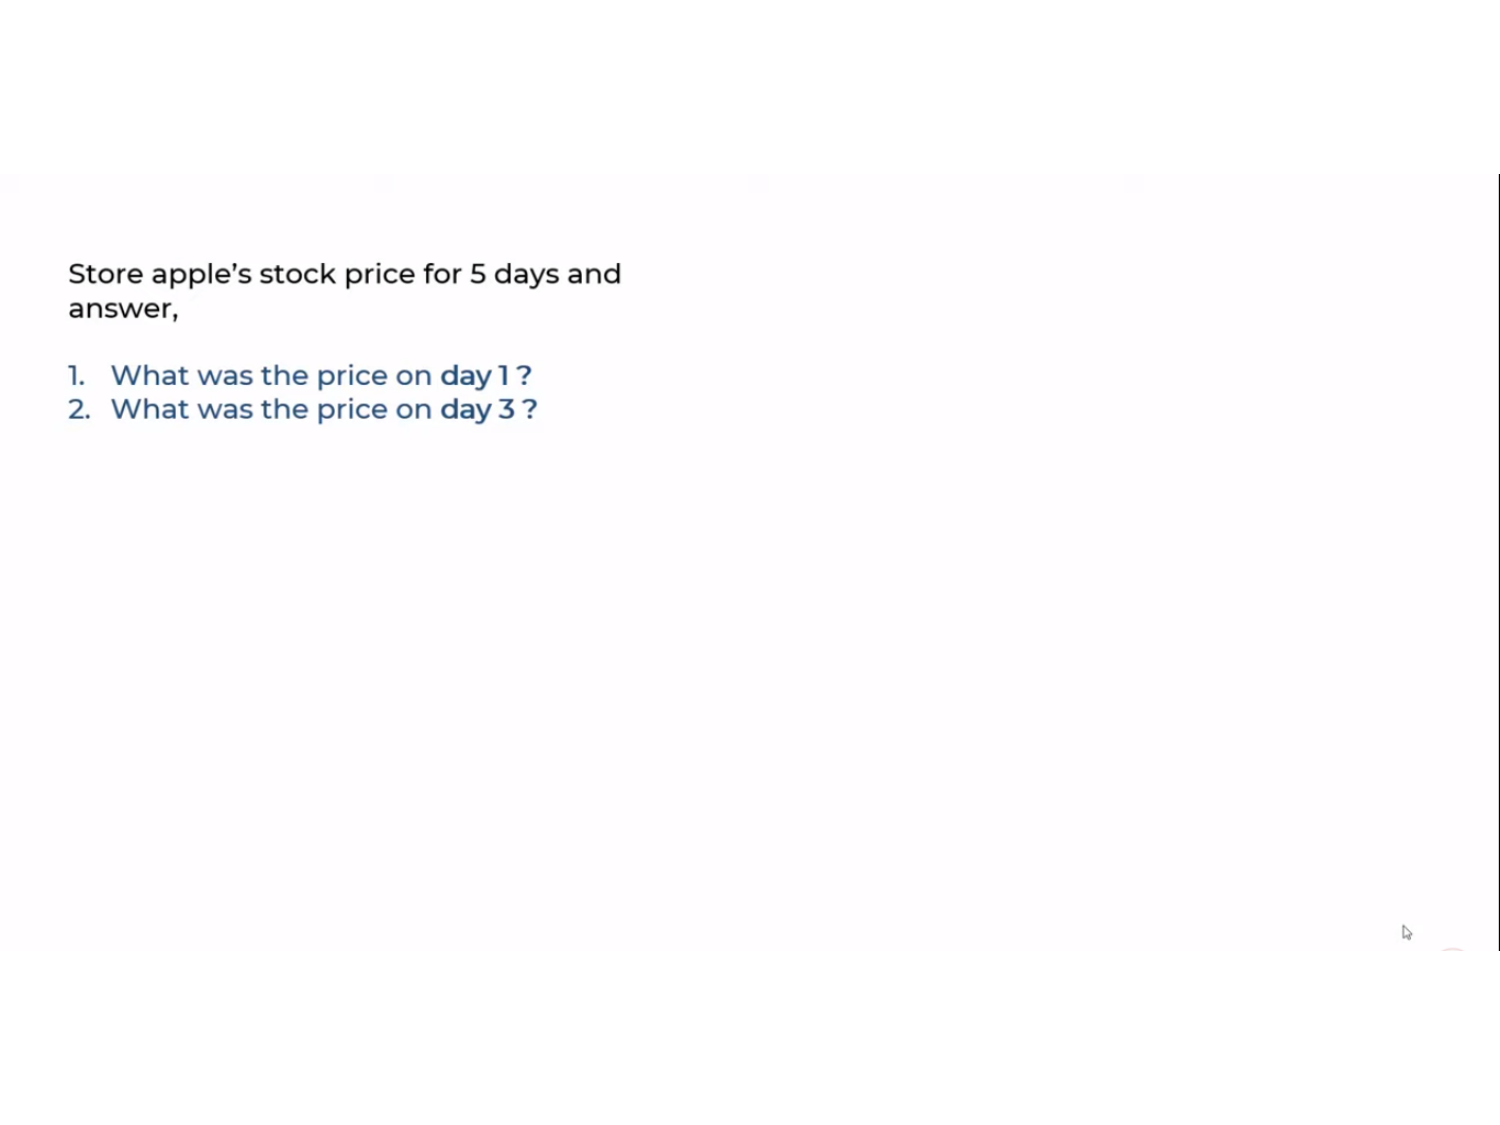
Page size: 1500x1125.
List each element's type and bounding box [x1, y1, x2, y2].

picture [0, 174, 1500, 951]
